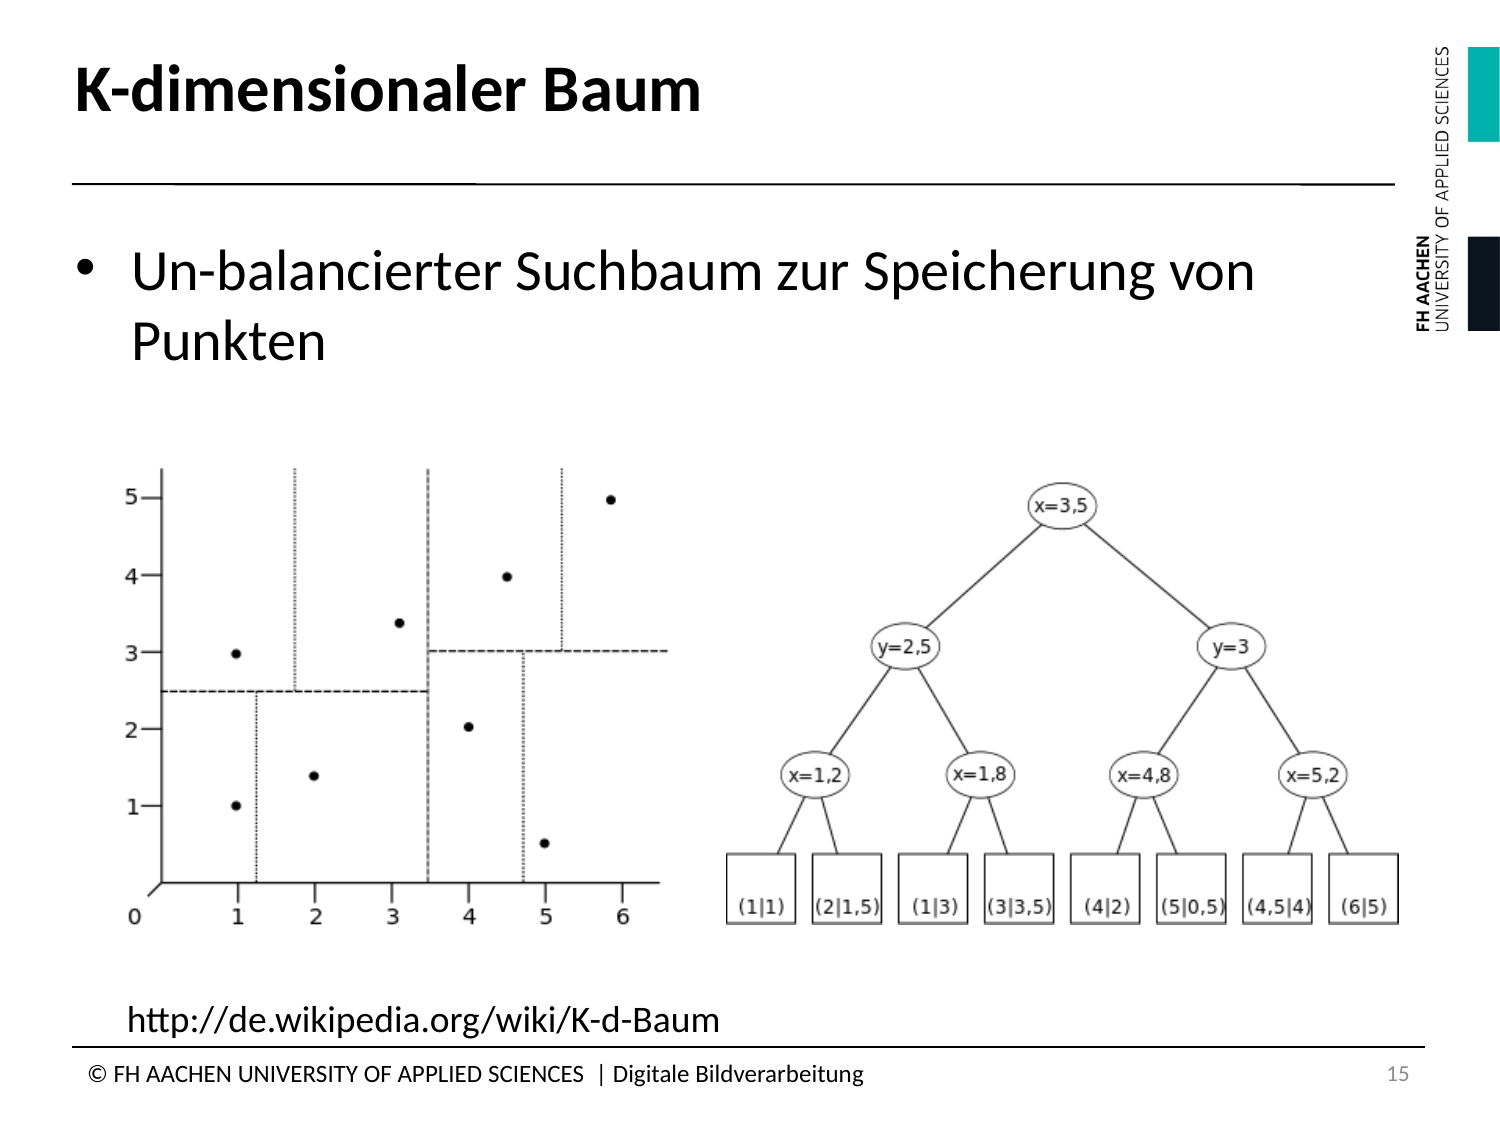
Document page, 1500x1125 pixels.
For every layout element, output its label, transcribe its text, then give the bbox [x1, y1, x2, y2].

picture [76, 467, 1399, 948]
picture [1404, 47, 1500, 331]
text_box http://de.wikipedia.org/wiki/K-d-Baum [112, 987, 1400, 1048]
title K-dimensionaler Baum [75, 45, 1425, 178]
footer © FH AACHEN UNIVERSITY OF APPLIED SCIENCES | Digitale Bildverarbeitung [72, 1042, 1328, 1103]
slide_number 15 [1328, 1042, 1425, 1103]
list Un-balancierter Suchbaum zur Speicherung von Punkten [75, 231, 1425, 975]
